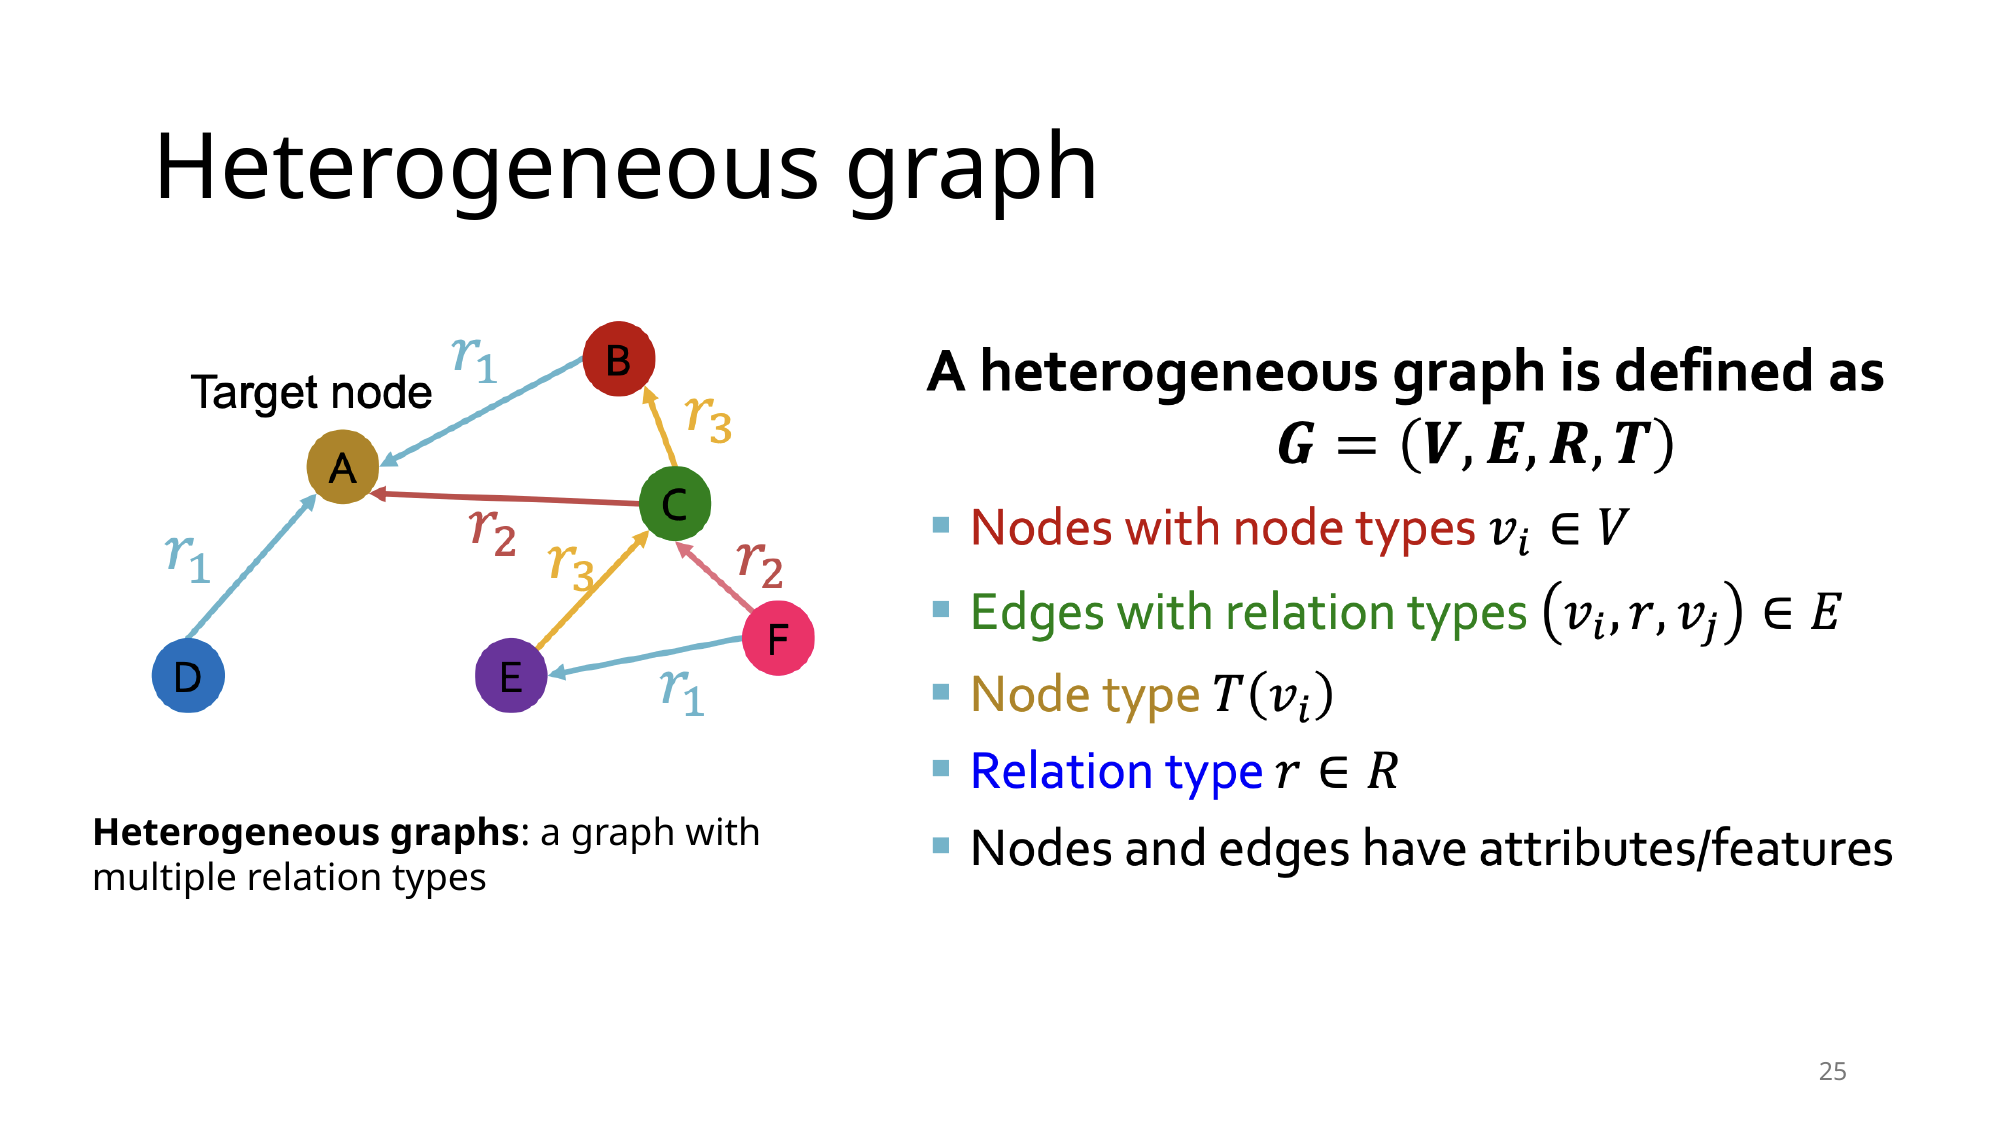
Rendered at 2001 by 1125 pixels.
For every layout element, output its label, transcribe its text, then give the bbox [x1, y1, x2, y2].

text_box Heterogeneous graphs: a graph with multiple relation types [77, 800, 924, 906]
title Heterogeneous graph [137, 59, 1863, 278]
picture [114, 291, 850, 749]
picture [920, 329, 1924, 886]
slide_number 25 [1412, 1042, 1863, 1103]
